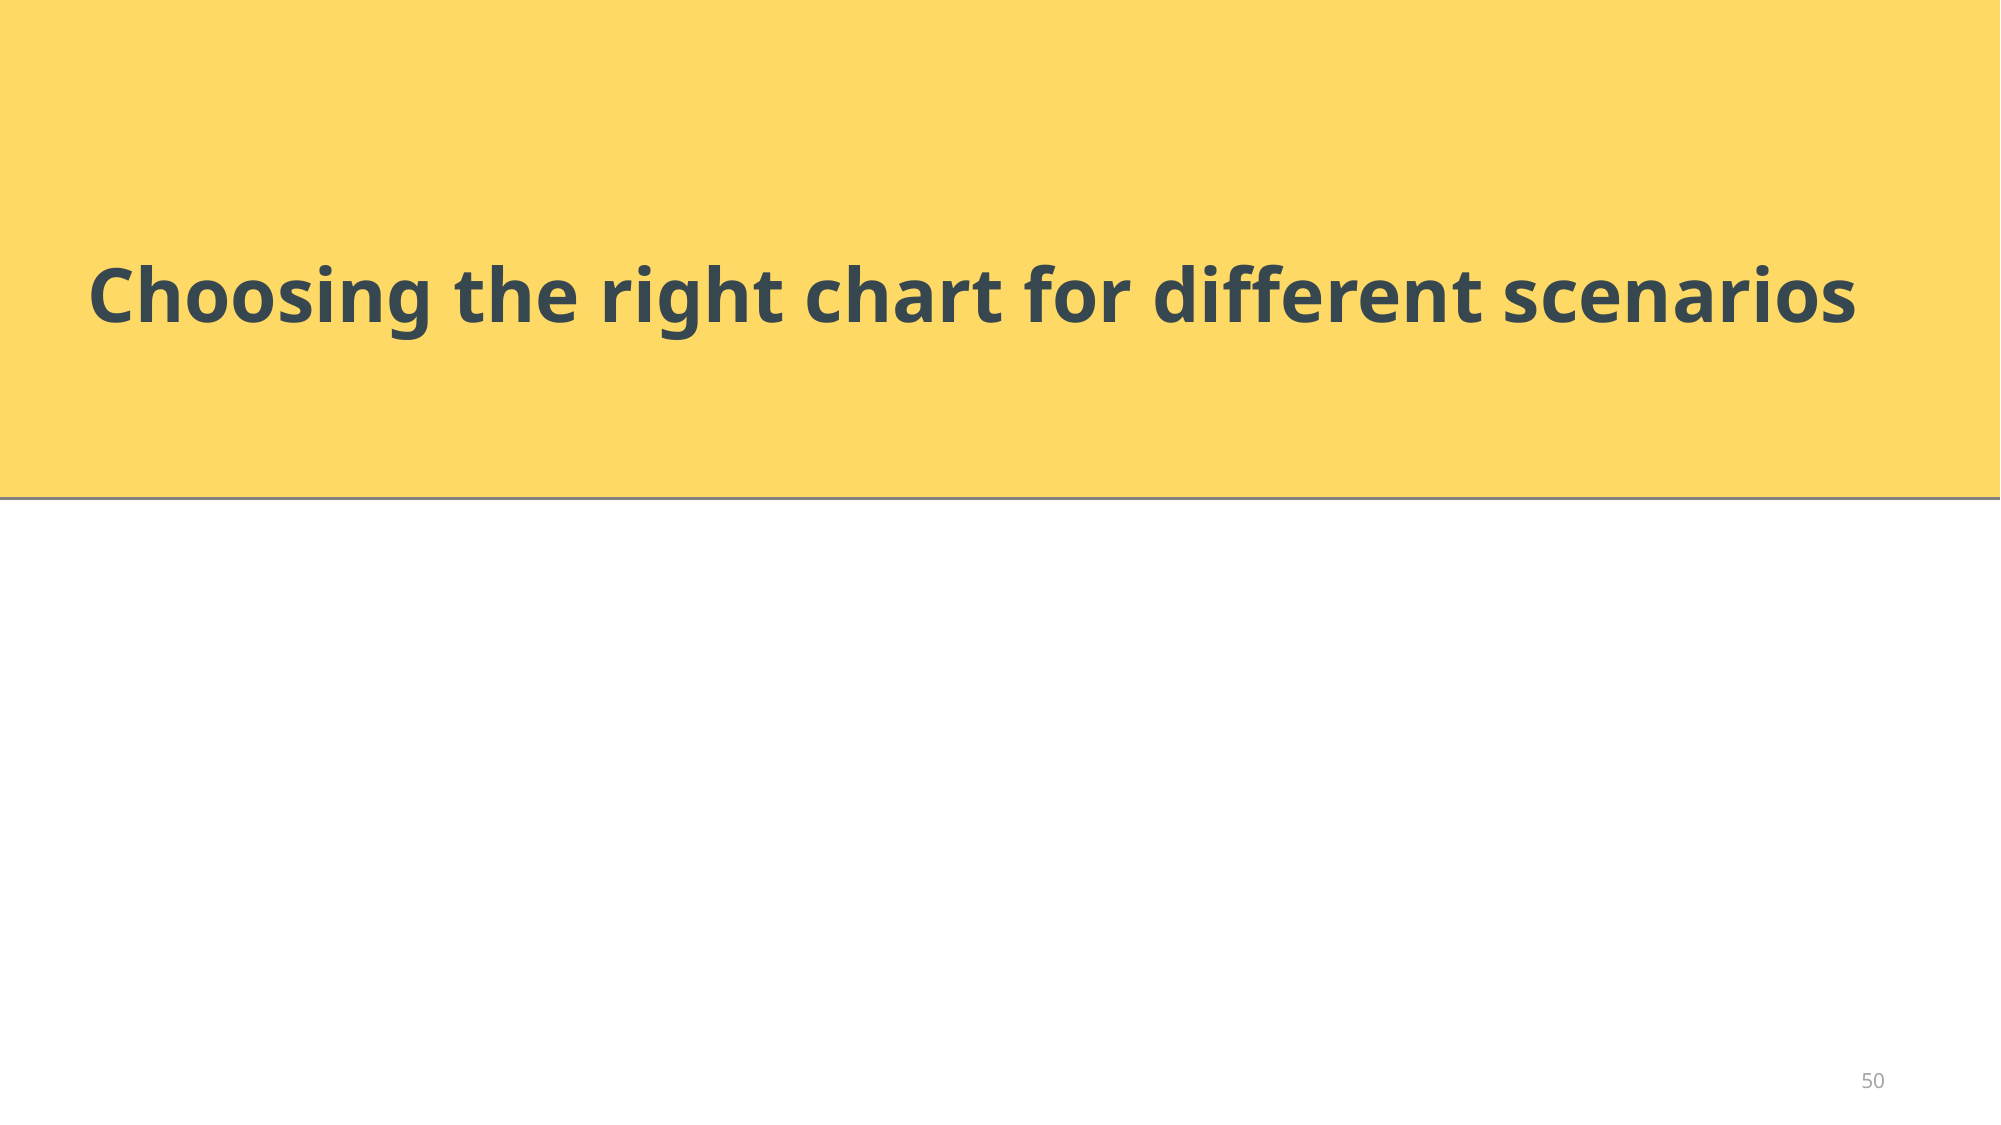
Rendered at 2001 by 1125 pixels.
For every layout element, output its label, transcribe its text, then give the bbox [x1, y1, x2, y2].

slide_number 50 [1450, 1061, 1900, 1103]
title Choosing the right chart for different scenarios [72, 157, 1928, 439]
